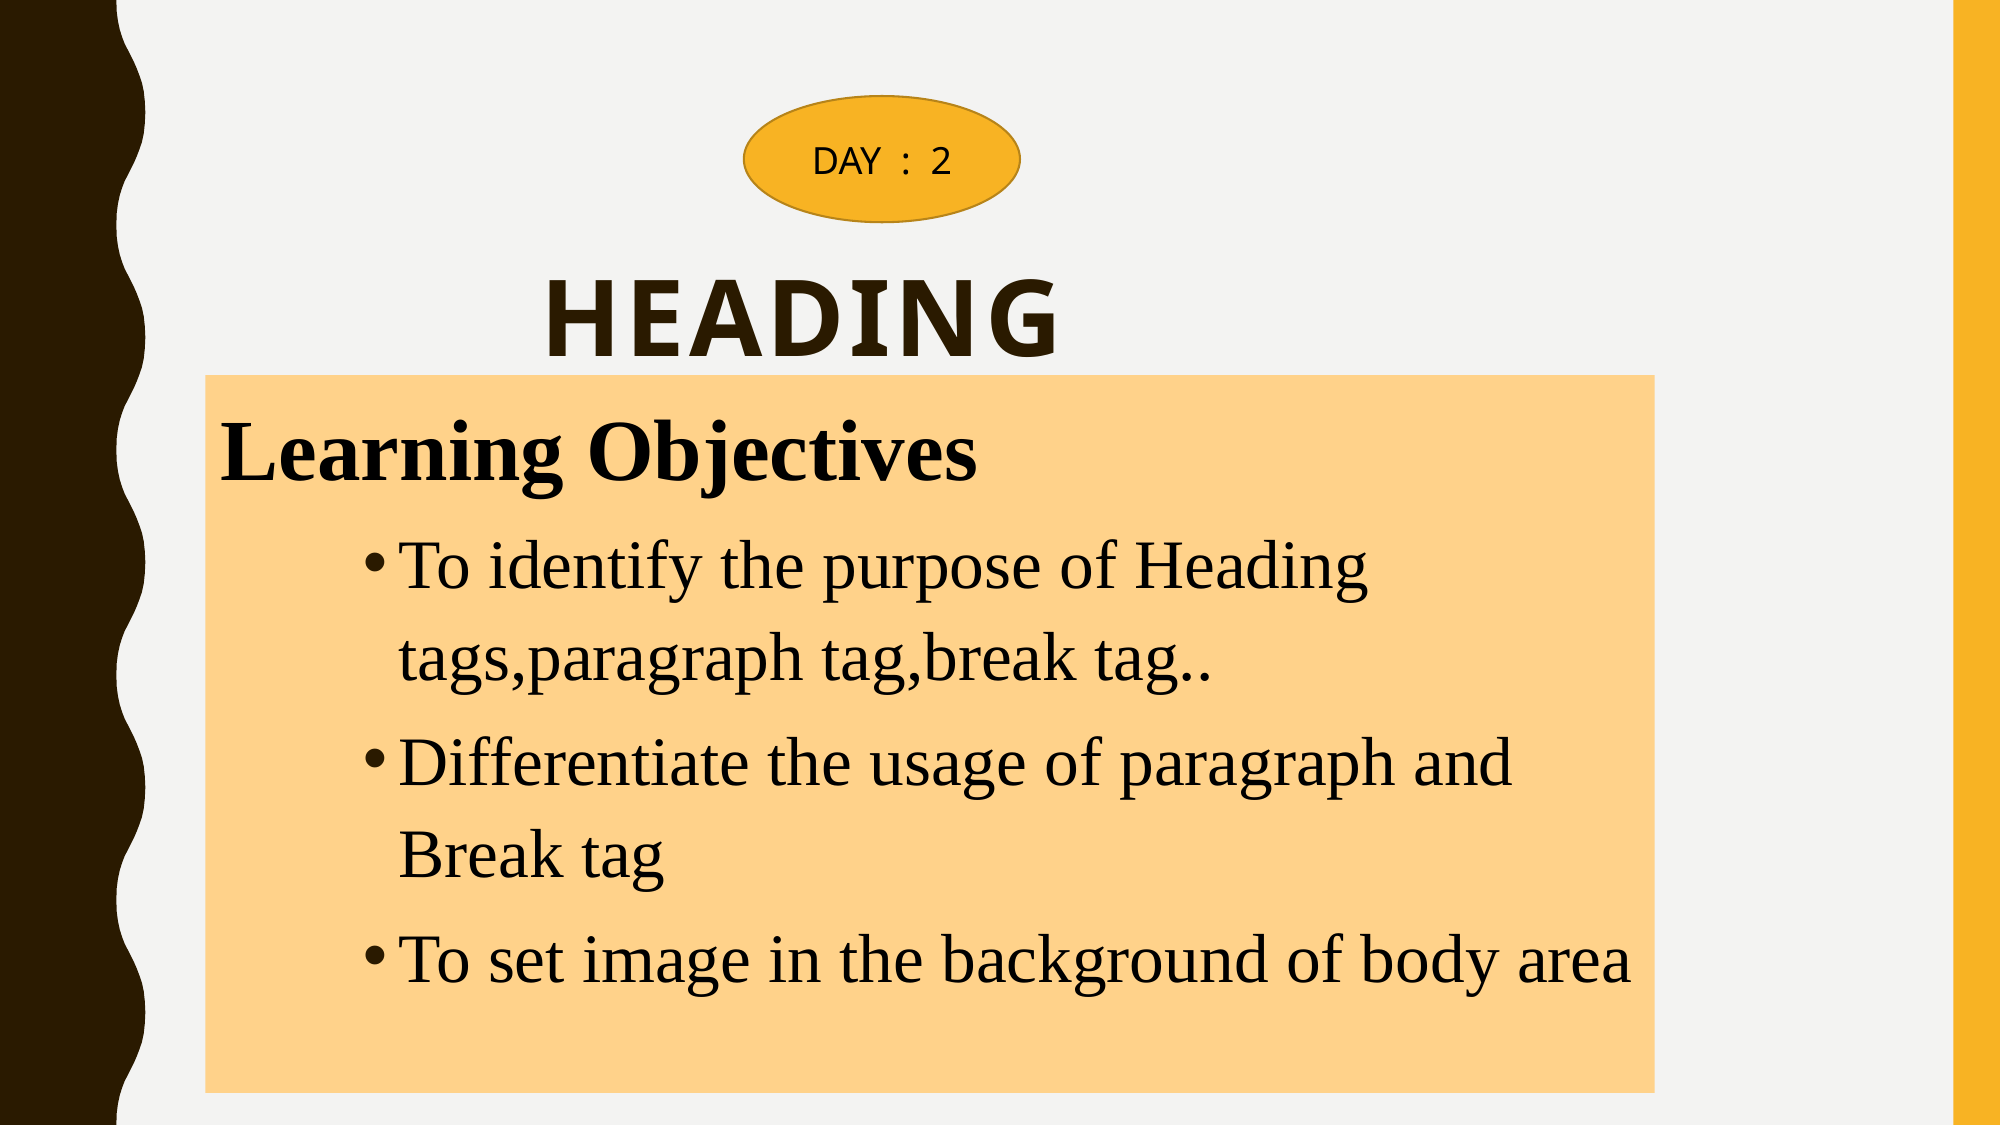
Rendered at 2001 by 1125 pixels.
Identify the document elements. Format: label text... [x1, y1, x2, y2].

title Heading TAGS [525, 257, 1292, 375]
text_box DAY : 2 [742, 94, 1022, 224]
list Learning Objectives To identify the purpose of Heading tags,paragraph tag,break tag.. Differentiate the usage of paragraph and Break tag To set image in the background of body area [205, 375, 1655, 1093]
